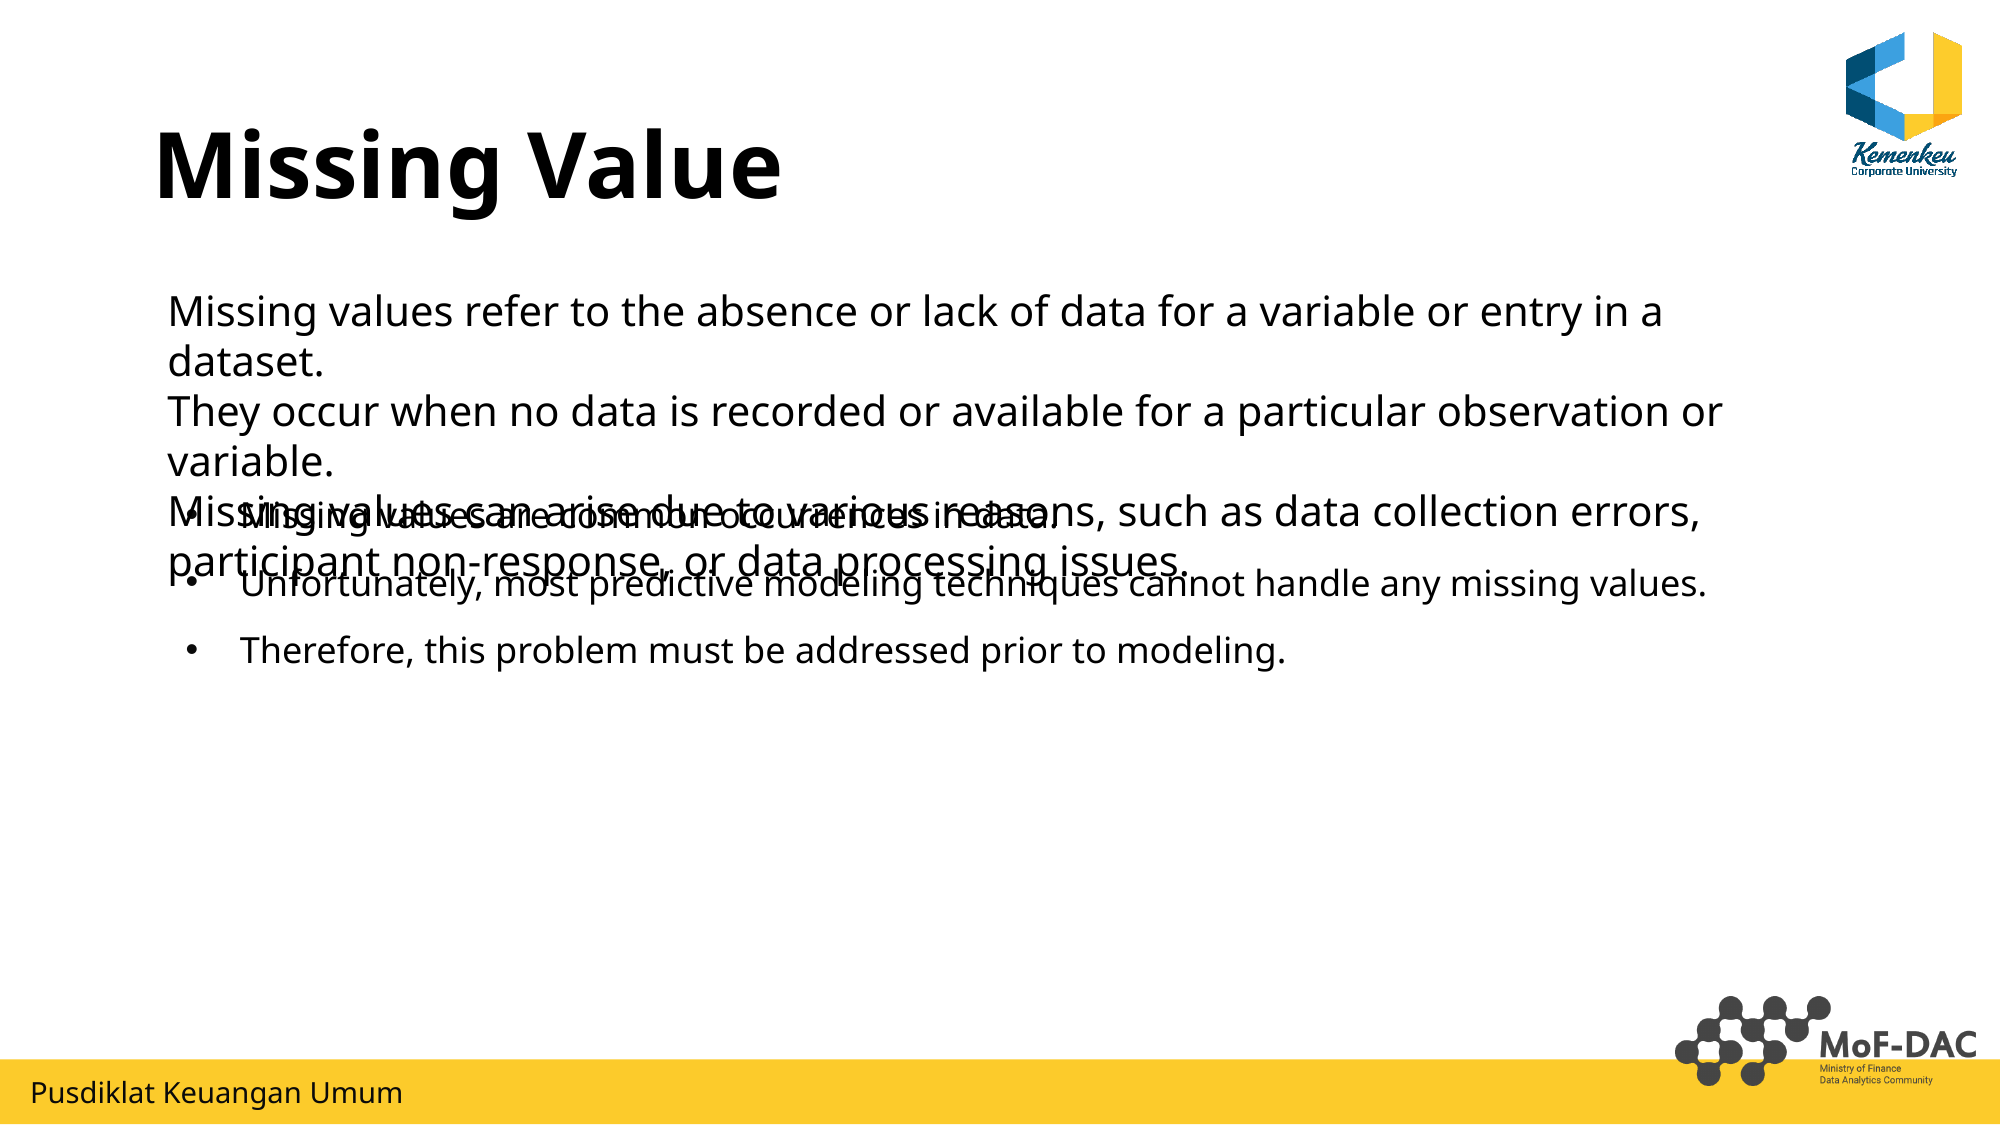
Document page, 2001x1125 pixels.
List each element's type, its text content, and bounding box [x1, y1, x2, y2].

text_box Missing values refer to the absence or lack of data for a variable or entry in a dataset. They occur when no data is recorded or available for a particular observation or variable. Missing values can arise due to various reasons, such as data collection errors, participant non-response, or data processing issues. [152, 277, 1755, 593]
title Missing Value [137, 59, 1863, 278]
picture [1846, 32, 1962, 177]
list Missing values are common occurrences in data. Unfortunately, most predictive modeling techniques cannot handle any missing values. Therefore, this problem must be addressed prior to modeling. [152, 593, 1733, 724]
picture [1656, 977, 2000, 1118]
picture [1865, 152, 1870, 161]
